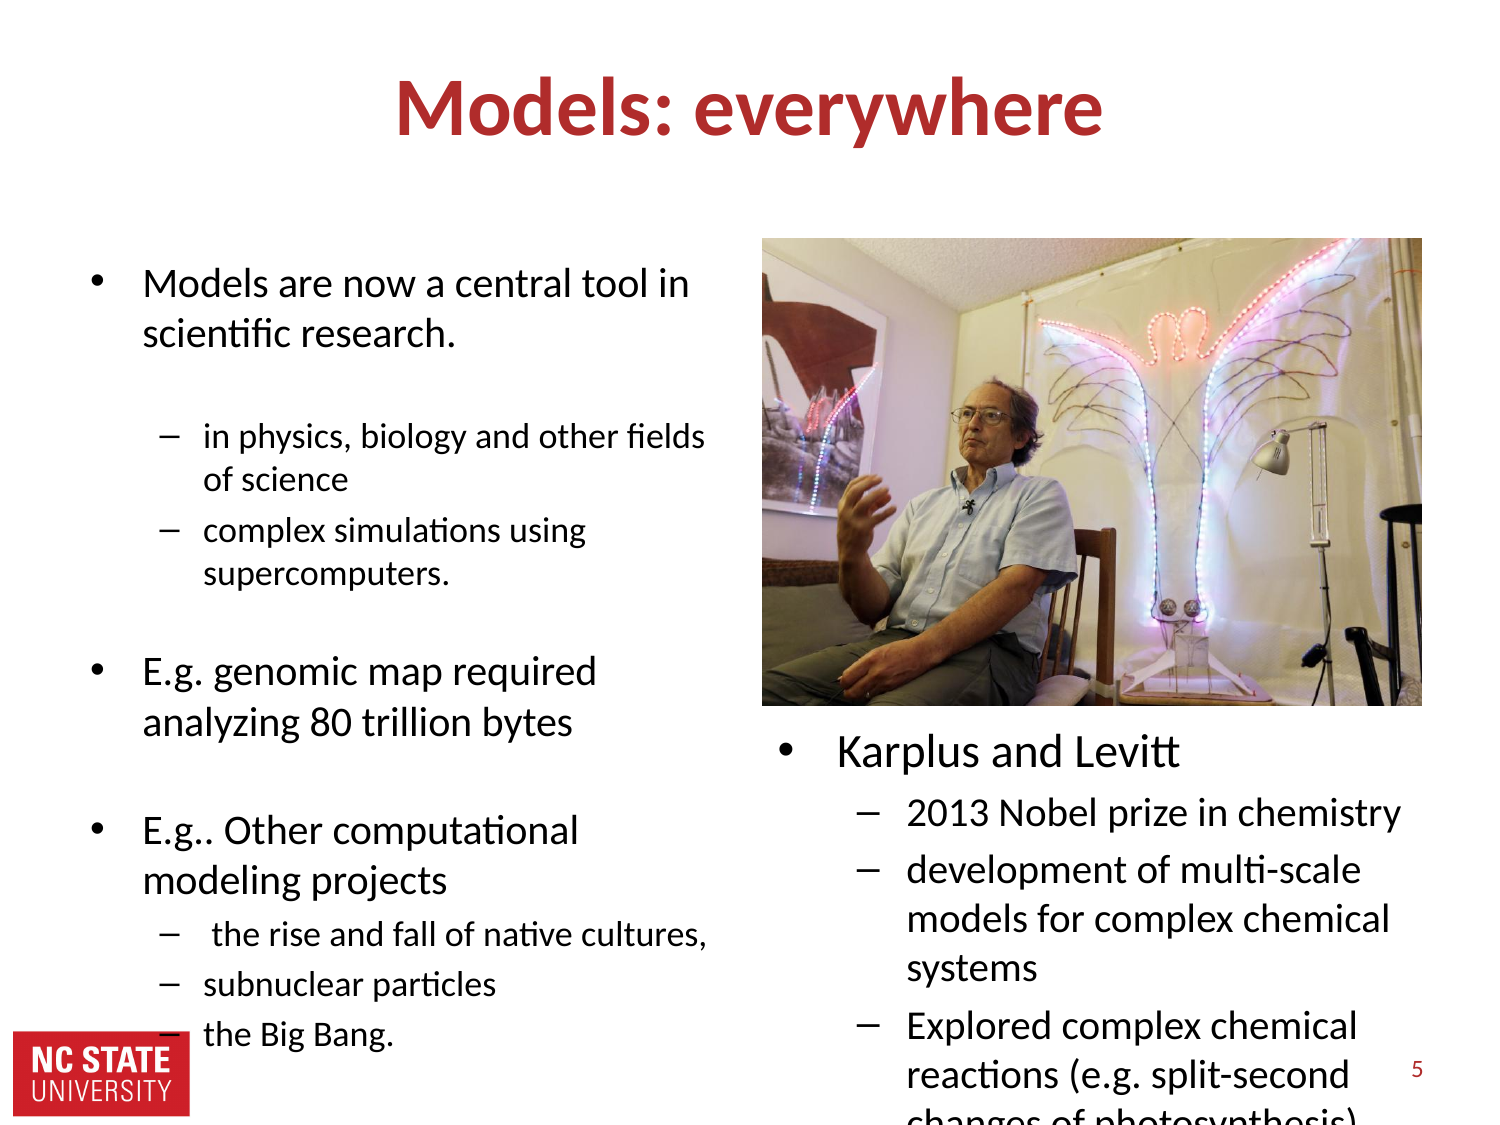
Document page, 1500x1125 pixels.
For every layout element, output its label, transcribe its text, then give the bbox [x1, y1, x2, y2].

picture [13, 1030, 191, 1118]
title Models: everywhere [75, 45, 1425, 233]
slide_number 5 [1088, 1037, 1439, 1097]
list Karplus and Levitt 2013 Nobel prize in chemistry development of multi-scale models for complex chemical systems Explored complex chemical reactions (e.g. split-second changes of photosynthesis). [762, 712, 1425, 1125]
list Models are now a central tool in scientific research. in physics, biology and other fields of science complex simulations using supercomputers. E.g. genomic map required analyzing 80 trillion bytes E.g.. Other computational modeling projects the rise and fall of native cultures, subnuclear particles the Big Bang. [75, 247, 738, 1068]
picture [762, 238, 1422, 707]
